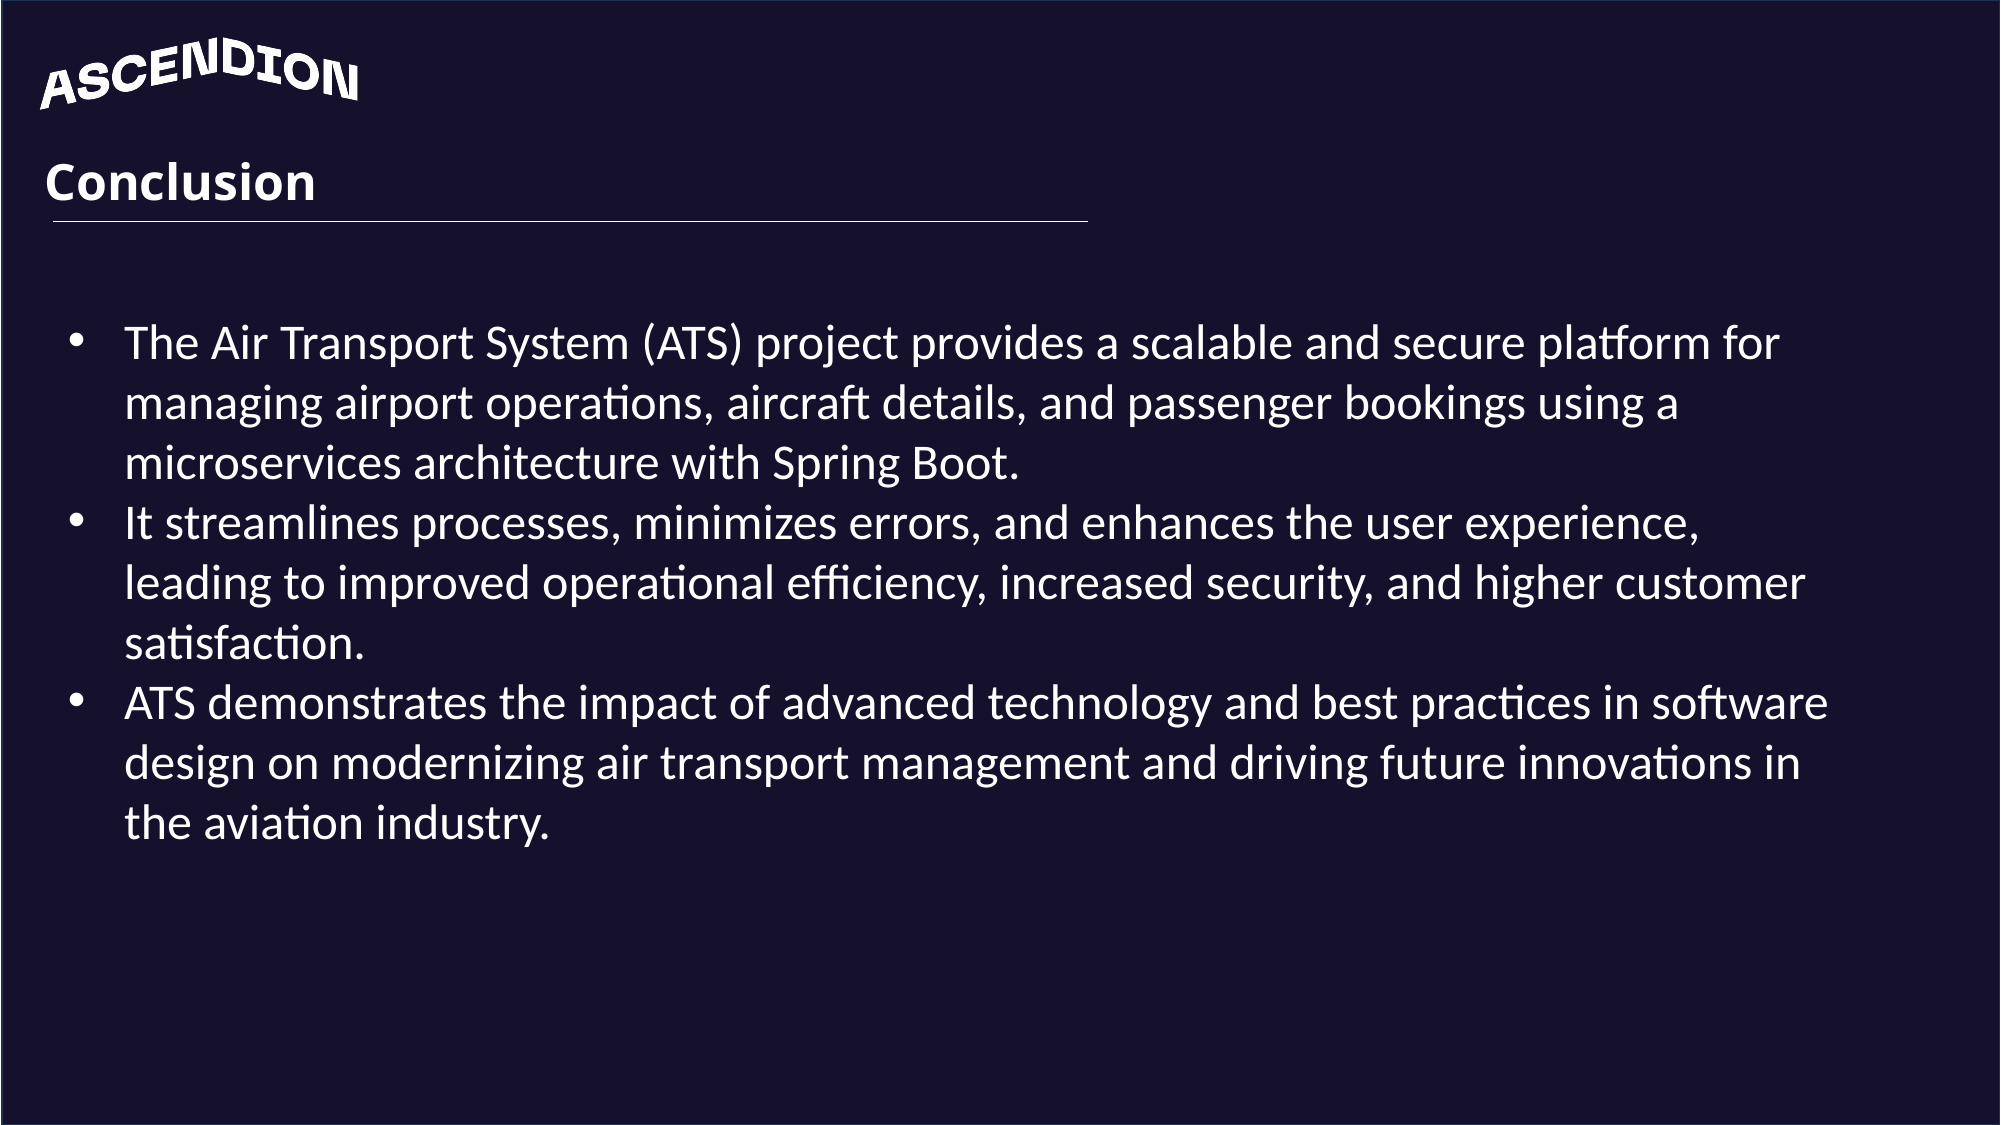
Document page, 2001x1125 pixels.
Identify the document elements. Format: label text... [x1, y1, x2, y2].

text_box The Air Transport System (ATS) project provides a scalable and secure platform for managing airport operations, aircraft details, and passenger bookings using a microservices architecture with Spring Boot. It streamlines processes, minimizes errors, and enhances the user experience, leading to improved operational efficiency, increased security, and higher customer satisfaction. ATS demonstrates the impact of advanced technology and best practices in software design on modernizing air transport management and driving future innovations in the aviation industry. [53, 301, 1850, 857]
picture [1, 0, 396, 148]
text_box [1, 0, 2000, 1125]
text_box Conclusion [29, 142, 1358, 218]
